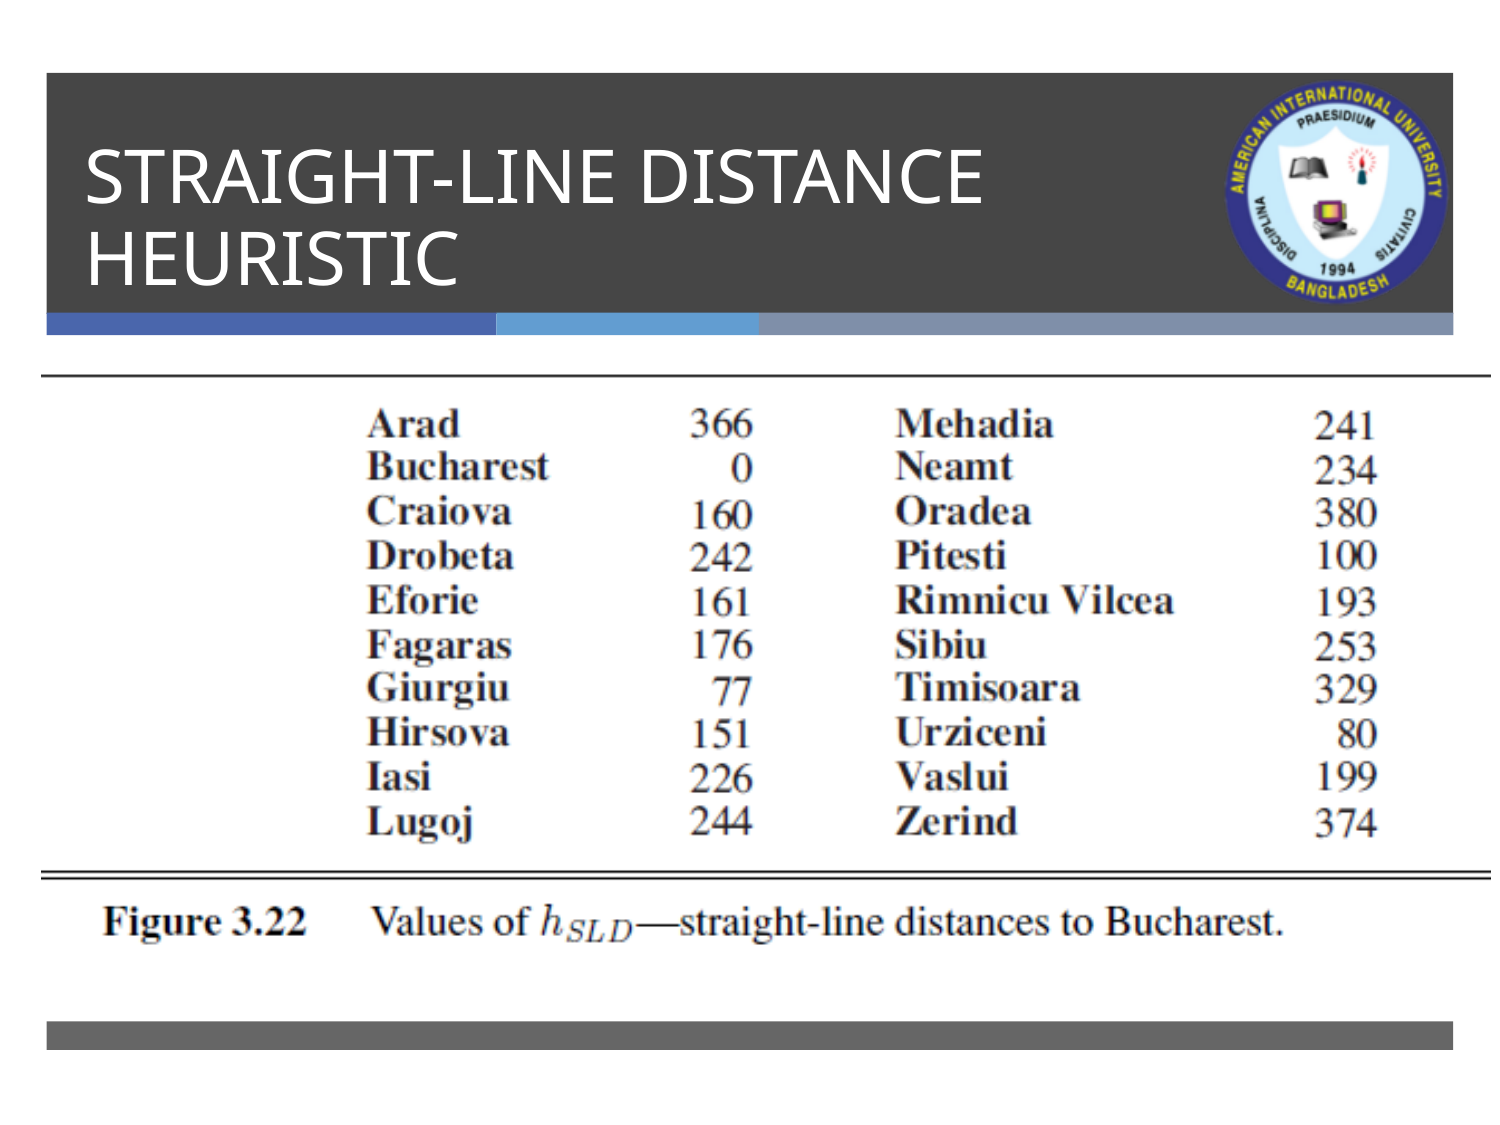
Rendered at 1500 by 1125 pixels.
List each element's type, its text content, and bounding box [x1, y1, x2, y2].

title STRAIGHT-LINE DISTANCE HEURISTIC [69, 129, 1351, 308]
picture [40, 362, 1492, 966]
picture [1220, 75, 1454, 310]
